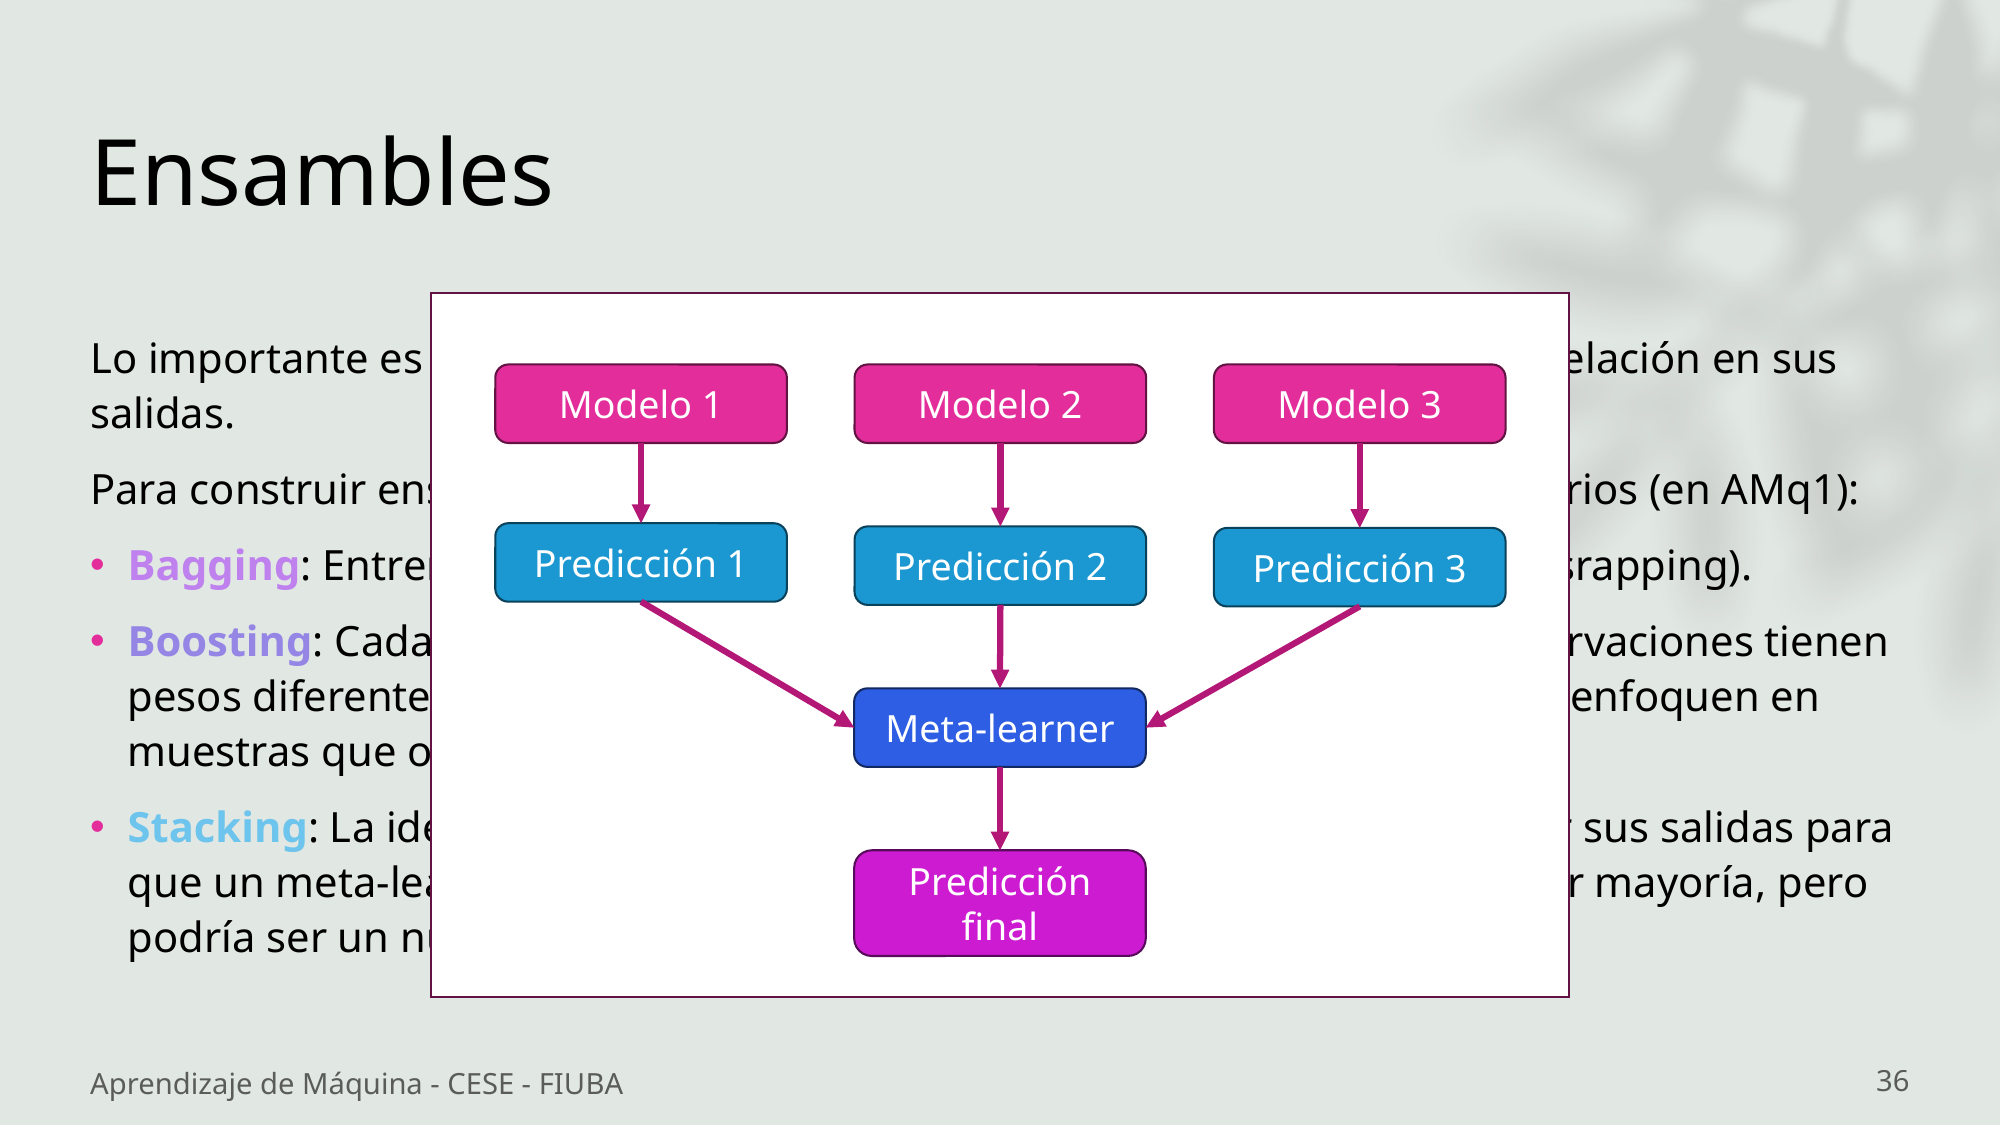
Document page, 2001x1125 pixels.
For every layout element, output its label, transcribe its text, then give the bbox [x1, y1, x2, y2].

text_box Modelo 3 [1212, 363, 1507, 445]
footer Aprendizaje de Máquina - CESE - FIUBA [75, 1052, 751, 1113]
text_box Modelo 1 [494, 363, 788, 445]
title Ensambles [75, 60, 1863, 278]
text_box Predicción 2 [853, 525, 1148, 606]
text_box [1145, 606, 1360, 728]
text_box Modelo 2 [853, 363, 1148, 445]
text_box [641, 601, 855, 728]
text_box [430, 292, 1570, 998]
text_box Predicción 1 [494, 522, 788, 603]
text_box Predicción 3 [1212, 526, 1507, 608]
text_box Predicción final [853, 849, 1147, 958]
slide_number 36 [1474, 1052, 1925, 1113]
list Lo importante es elegir los modelos más diferentes entre sí para evitar correlación en sus salidas. Para construir ensambles podemos usar lo que ya vimos en bosques aleatorios (en AMq1): Bagging: Entrenamos a los modelos usan muestras con reemplazo (bootsrapping). Boosting: Cada learner es entrenado con el mismo dataset, pero las observaciones tienen pesos diferentes entre las iteraciones. La idea es que algunos modelos se enfoquen en muestras que otros learner clasificaron mal. Stacking: La idea es entrenar varios modelos, y usar sus salidas para usar sus salidas para que un meta-learner pueda predecir la salida. Lo más básico es el voto por mayoría, pero podría ser un nuevo modelo. [75, 319, 1925, 1009]
text_box Meta-learner [853, 687, 1147, 768]
